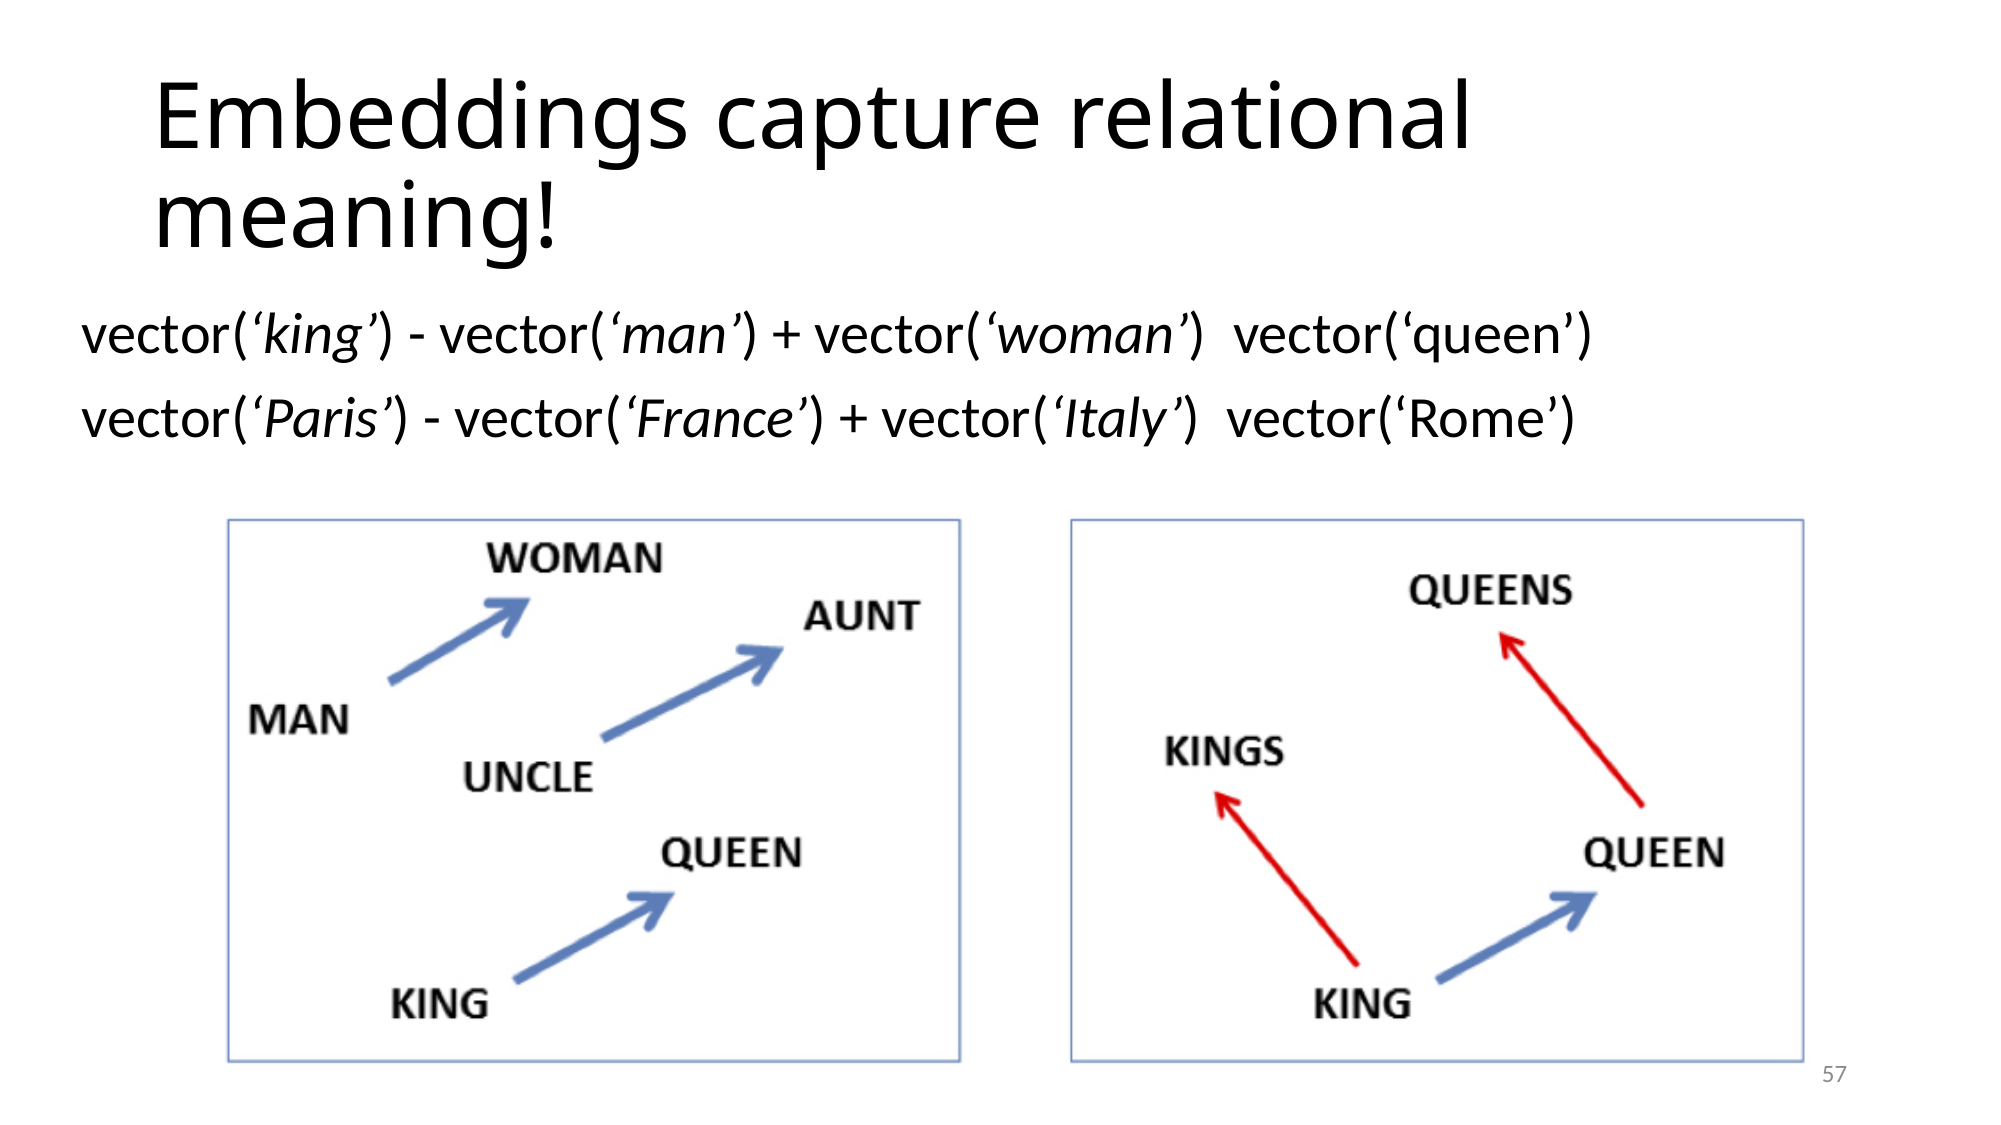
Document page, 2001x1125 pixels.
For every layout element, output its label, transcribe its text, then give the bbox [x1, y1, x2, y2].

picture [221, 507, 1812, 1074]
slide_number 57 [1412, 1042, 1863, 1103]
title Embeddings capture relational meaning! [137, 59, 1863, 278]
